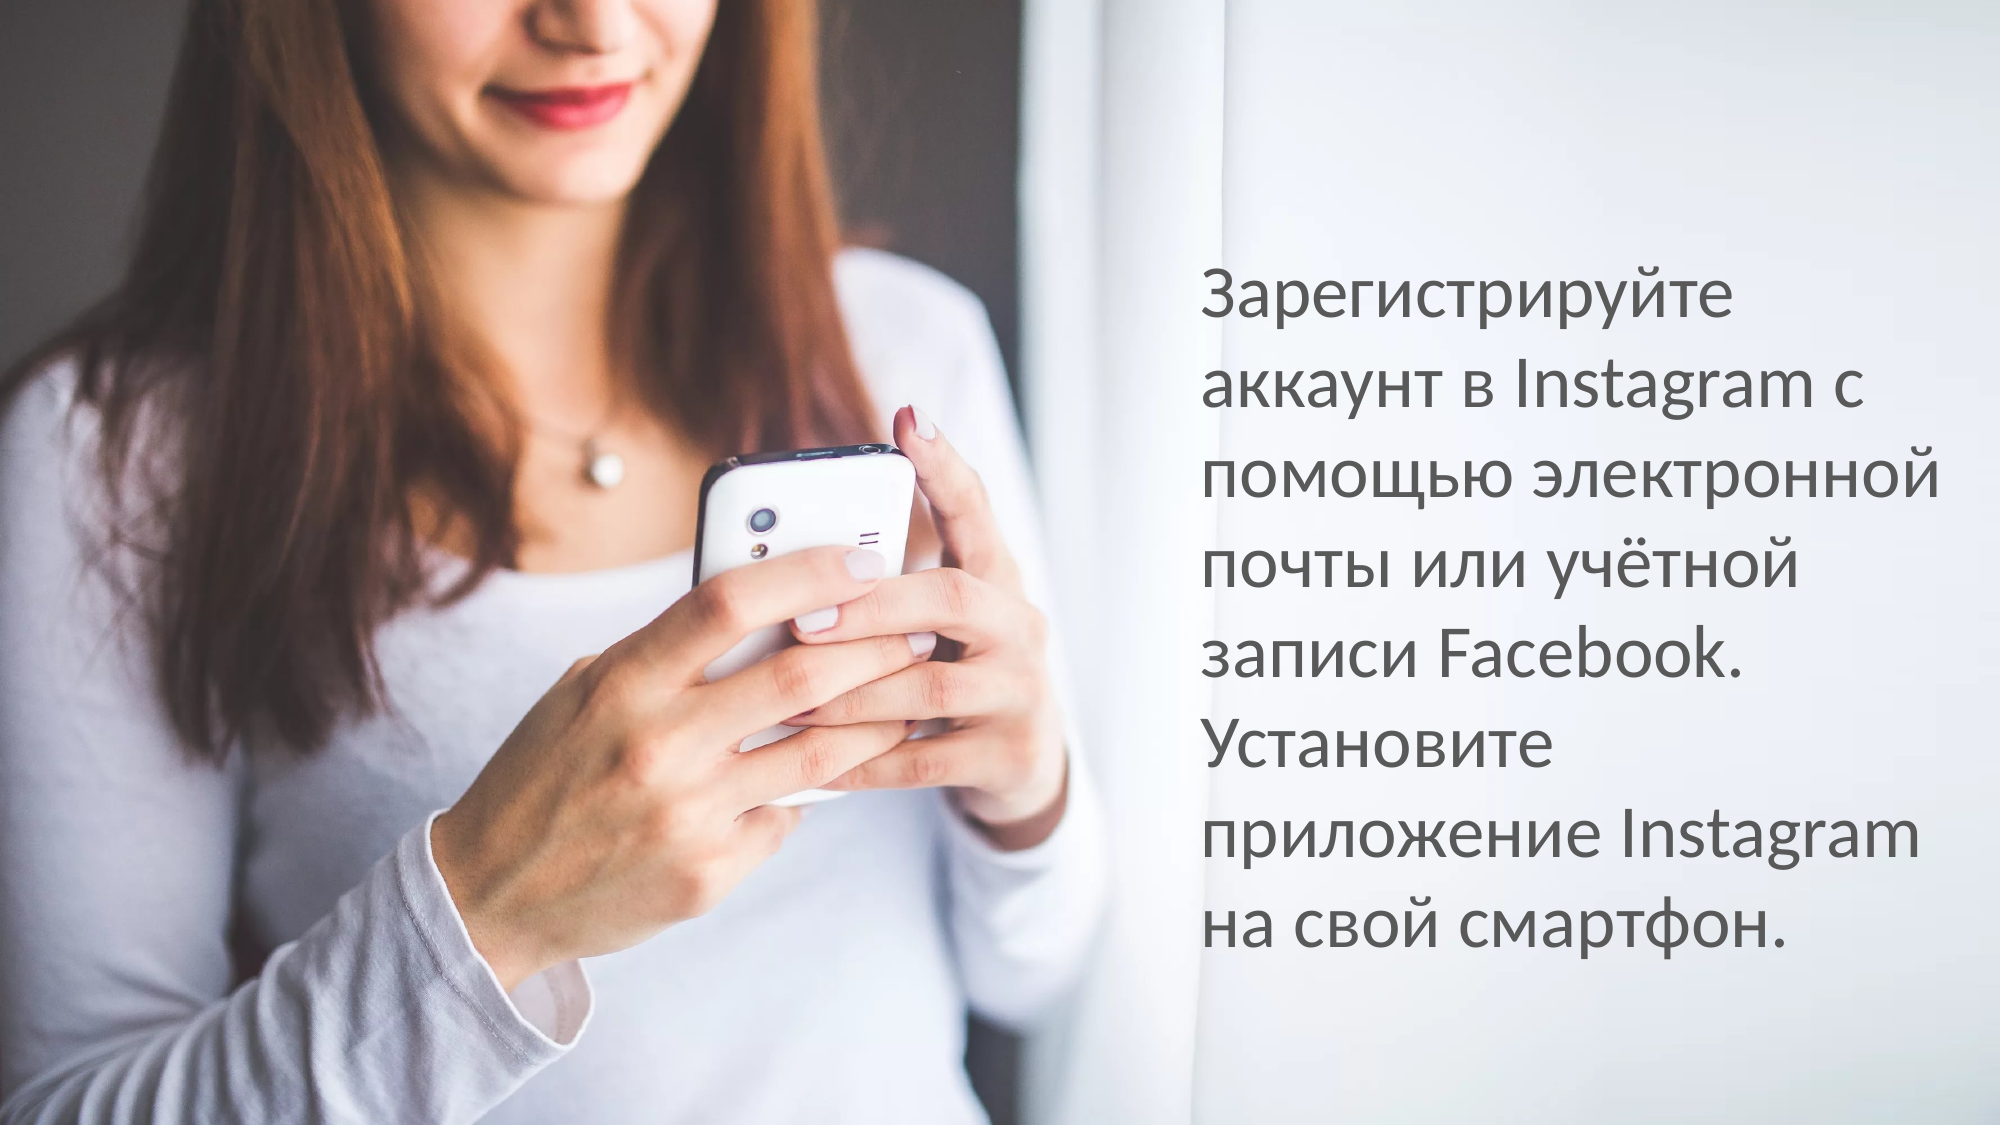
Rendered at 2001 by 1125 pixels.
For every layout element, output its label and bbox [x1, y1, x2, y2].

text_box [0, 0, 2000, 1125]
